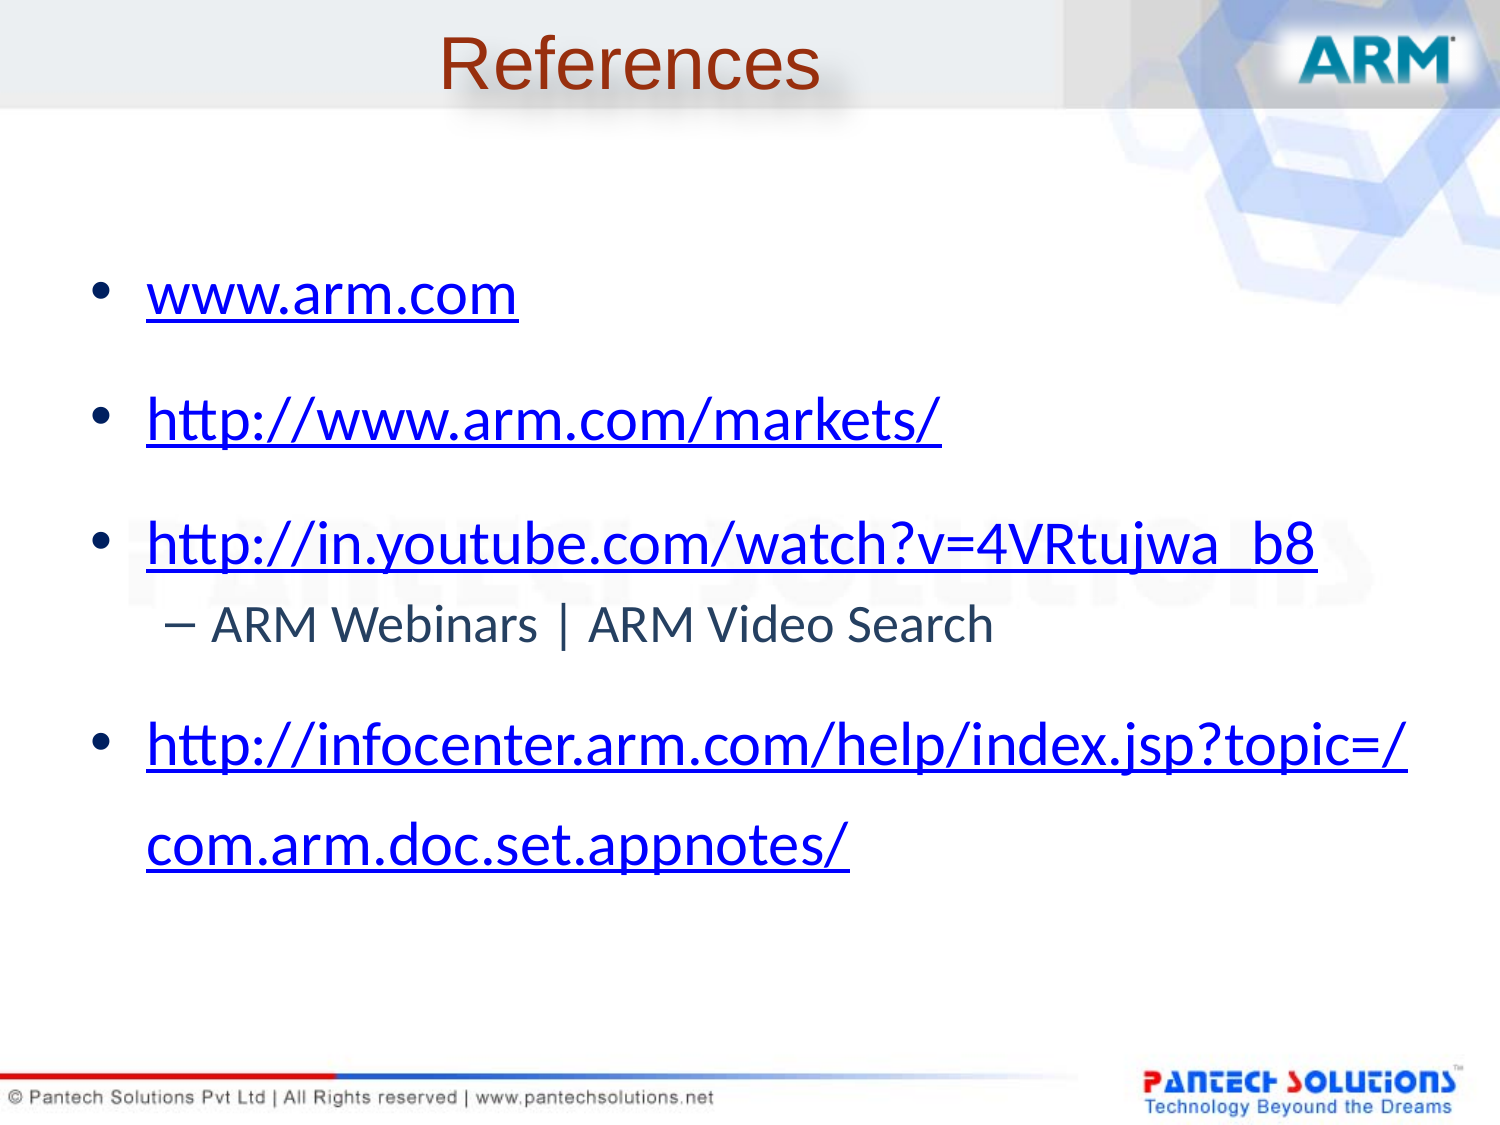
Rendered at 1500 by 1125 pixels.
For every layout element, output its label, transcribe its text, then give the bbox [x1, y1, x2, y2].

title References [74, 6, 1188, 113]
list www.arm.com http://www.arm.com/markets/ http://in.youtube.com/watch?v=4VRtujwa_b8 ARM Webinars | ARM Video Search http://infocenter.arm.com/help/index.jsp?topic=/com.arm.doc.set.appnotes/ [75, 207, 1425, 1038]
picture [0, 0, 1500, 1125]
